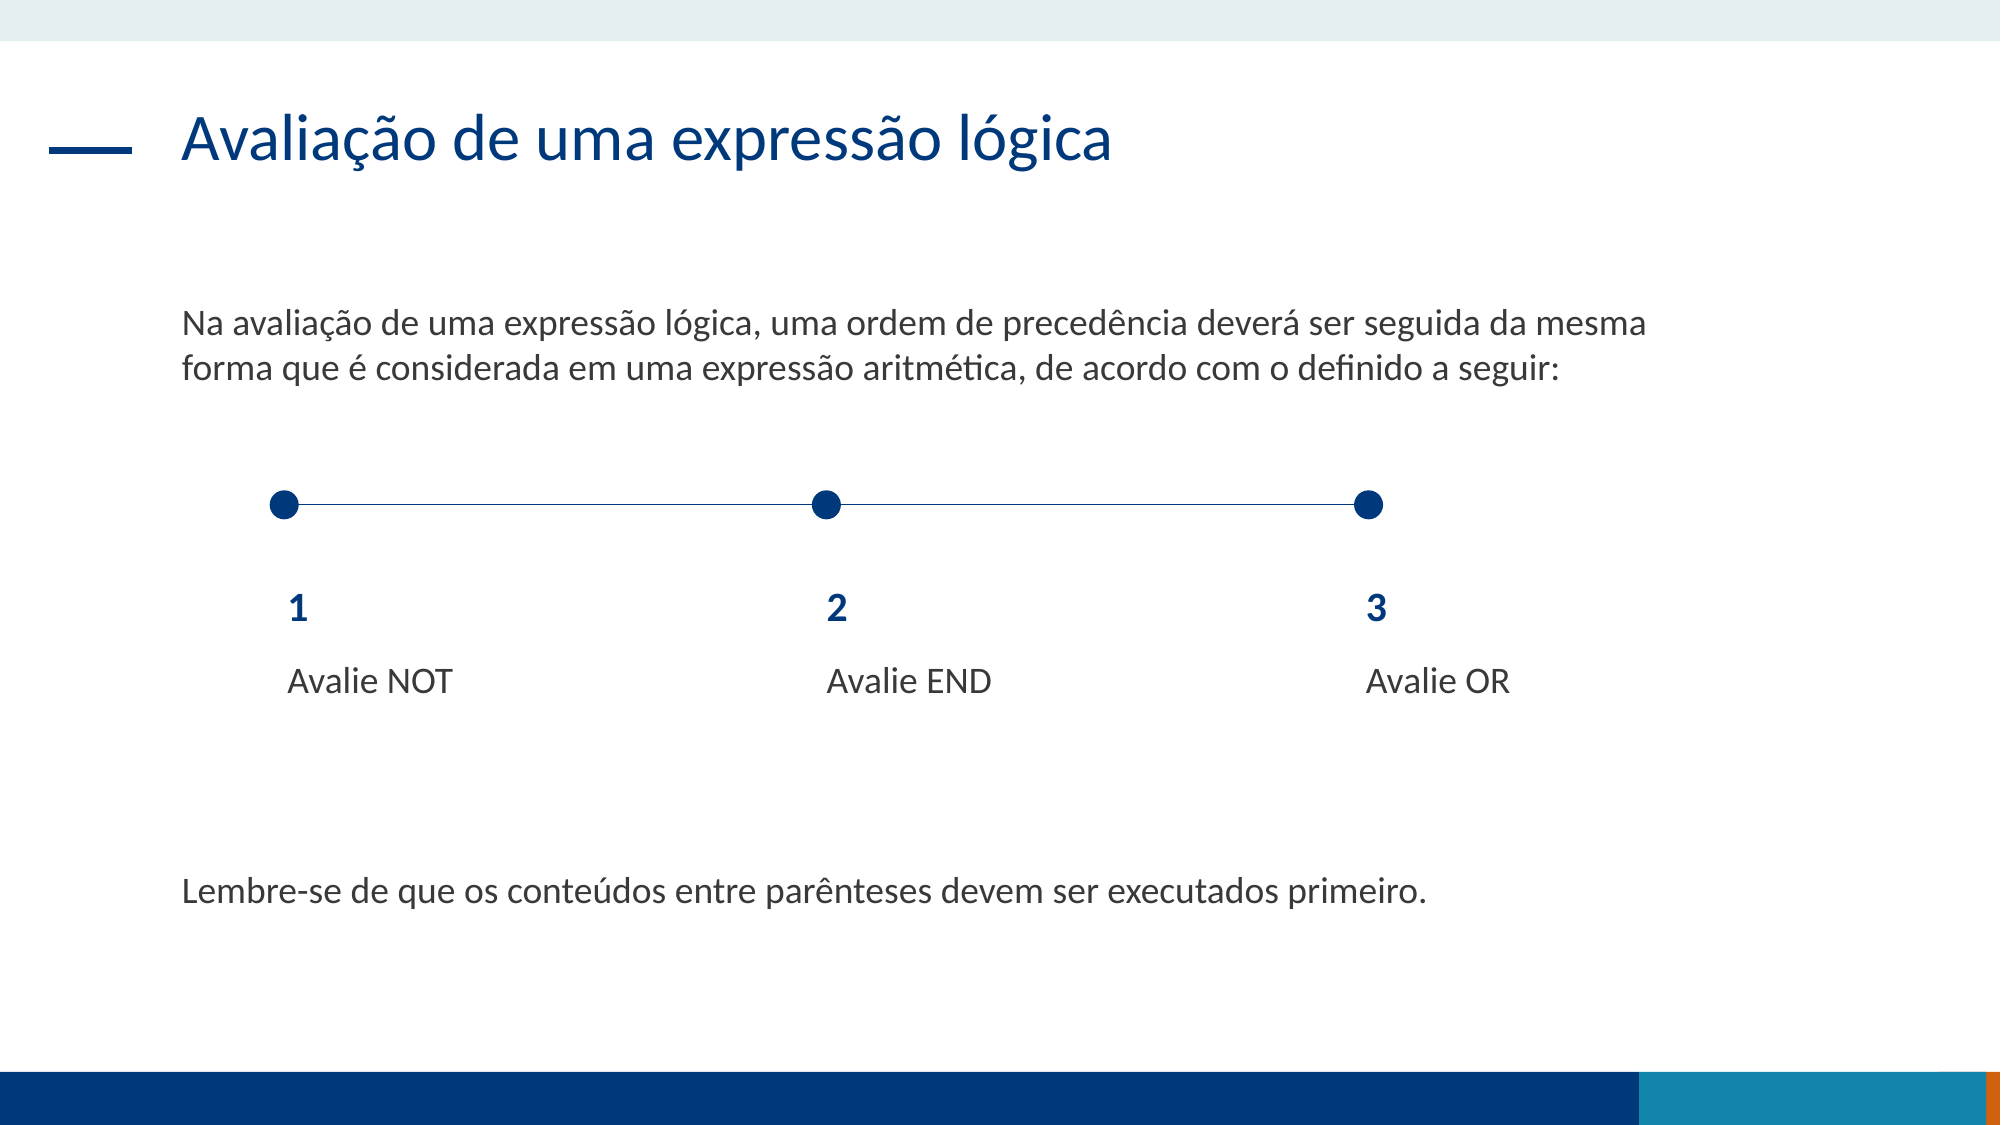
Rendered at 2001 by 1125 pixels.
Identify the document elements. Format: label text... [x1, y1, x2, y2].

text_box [270, 491, 1811, 710]
text_box Lembre-se de que os conteúdos entre parênteses devem ser executados primeiro. [167, 858, 1672, 918]
text_box Na avaliação de uma expressão lógica, uma ordem de precedência deverá ser seguida da mesma forma que é considerada em uma expressão aritmética, de acordo com o definido a seguir: [167, 290, 1749, 396]
list Avaliação de uma expressão lógica [167, 95, 1833, 237]
